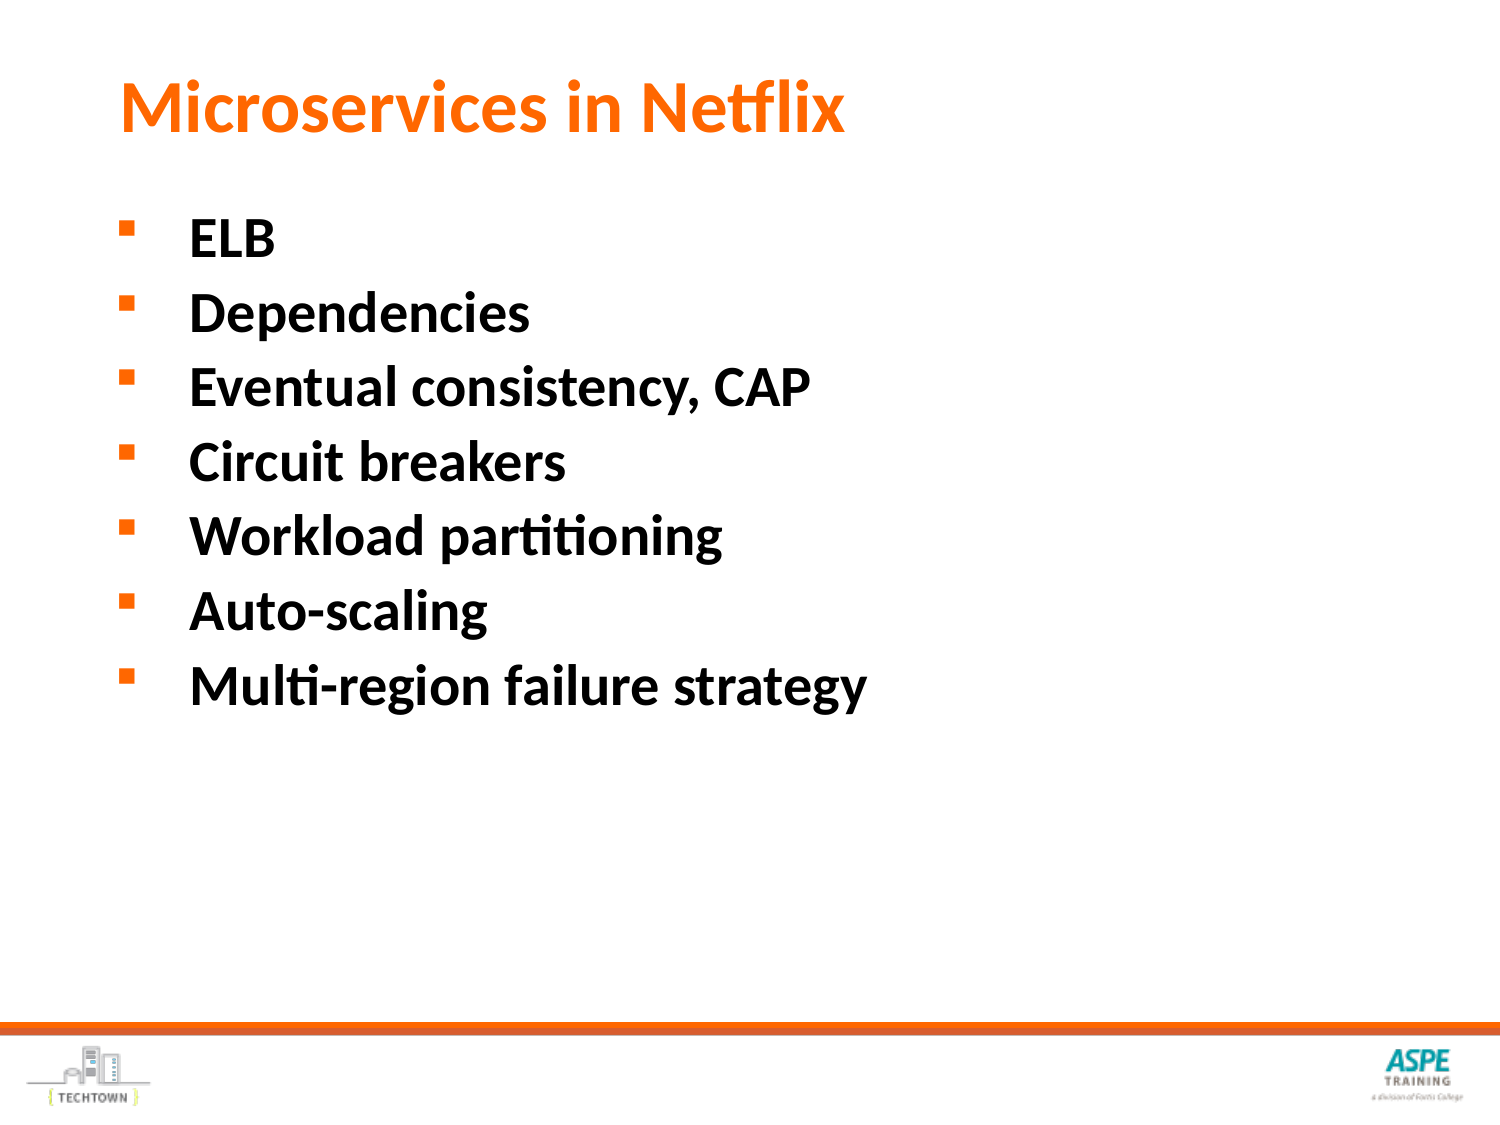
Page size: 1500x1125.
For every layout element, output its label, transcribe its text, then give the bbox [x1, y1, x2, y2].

list ELB Dependencies Eventual consistency, CAP Circuit breakers Workload partitioning Auto-scaling Multi-region failure strategy [99, 200, 1394, 800]
text_box Microservices in Netflix [104, 49, 863, 155]
